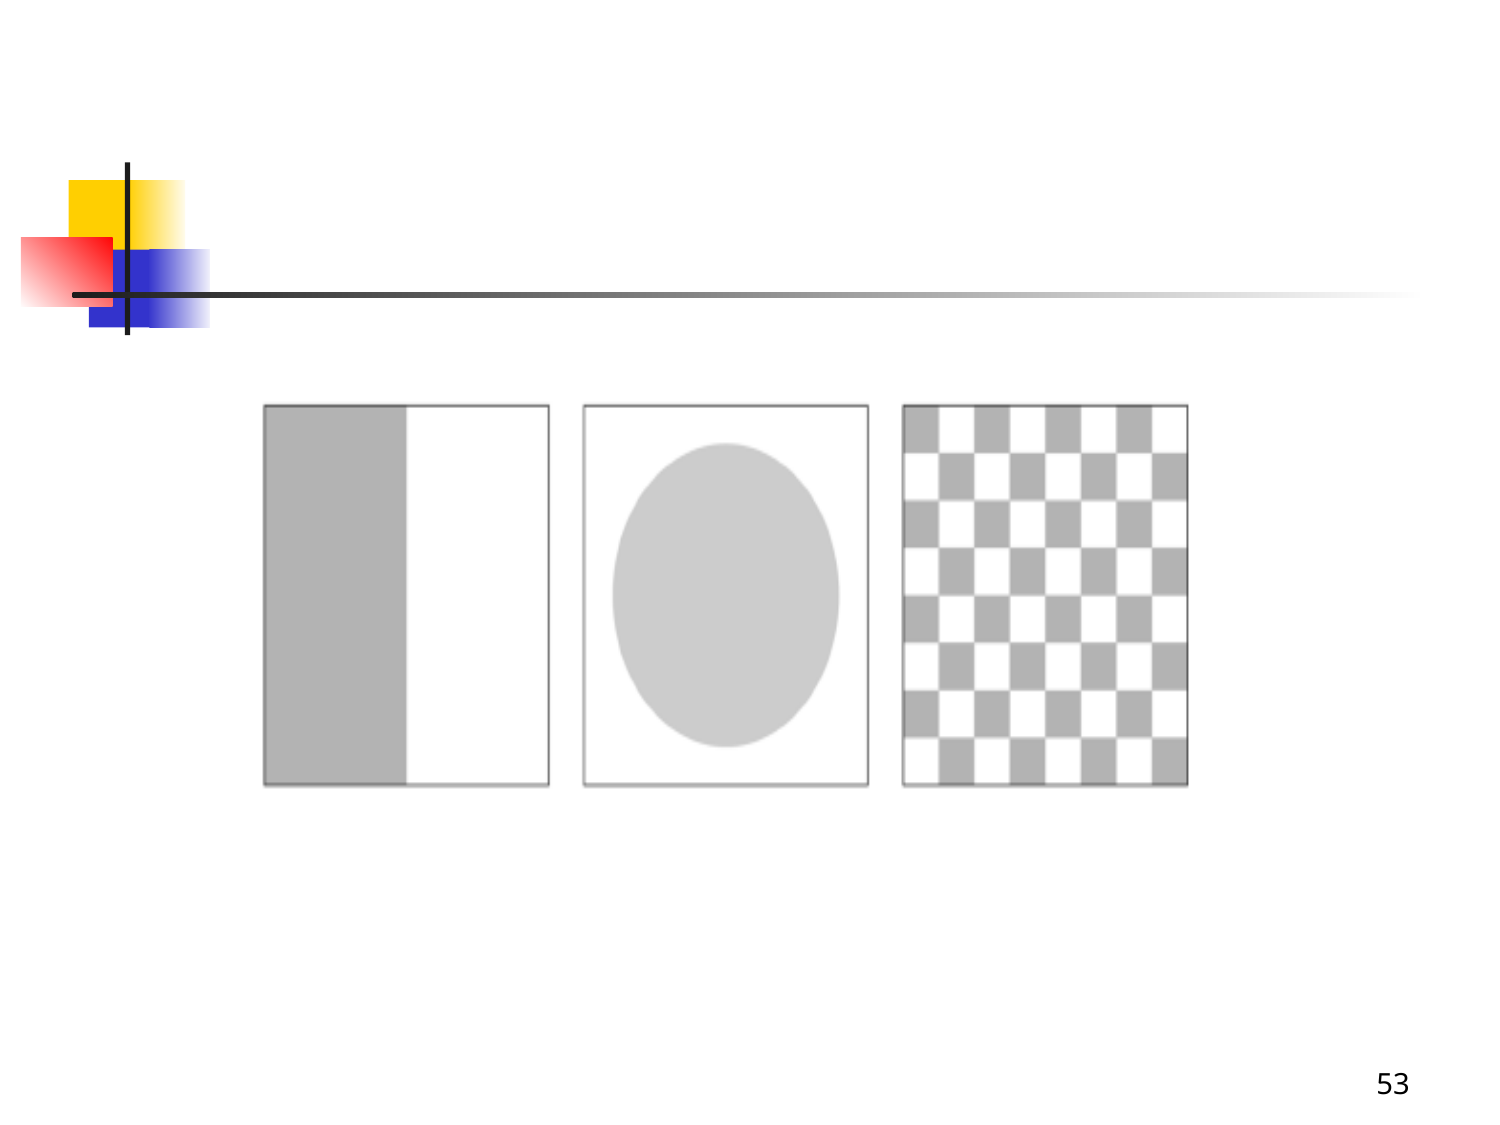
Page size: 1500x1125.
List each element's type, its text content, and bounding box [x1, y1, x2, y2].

slide_number 53 [1112, 1037, 1426, 1113]
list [162, 362, 1294, 804]
